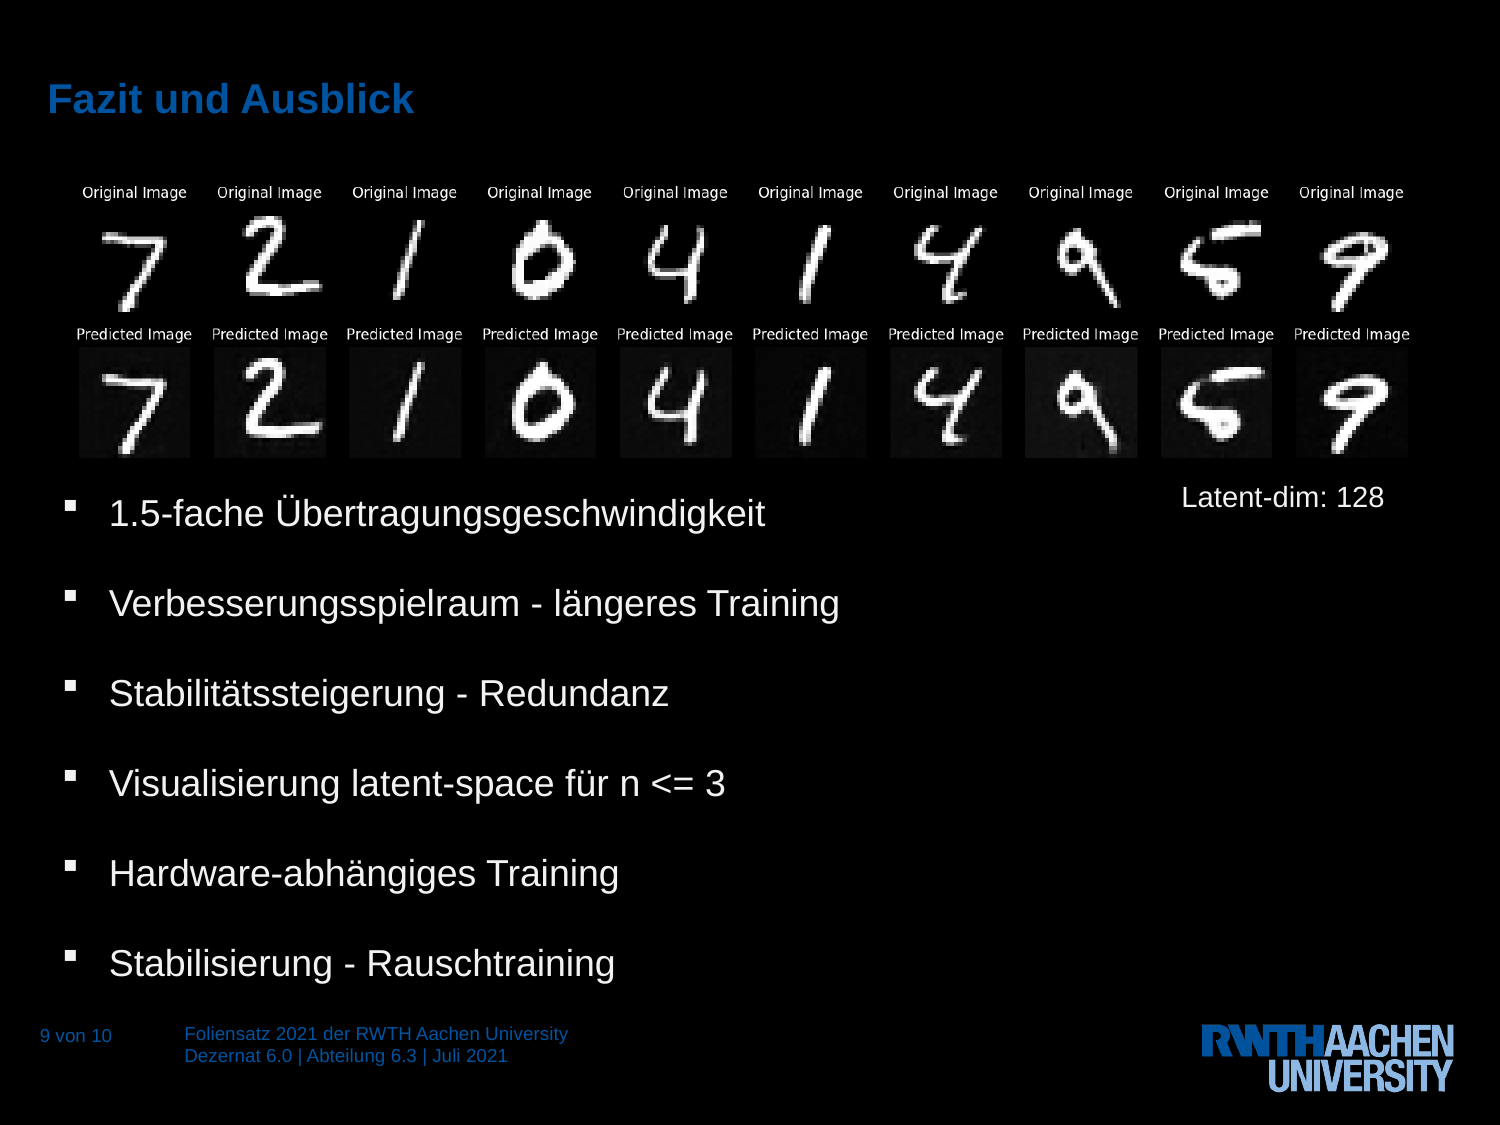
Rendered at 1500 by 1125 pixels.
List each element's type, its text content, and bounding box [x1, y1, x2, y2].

picture [1181, 991, 1474, 1125]
title Fazit und Ausblick [47, 33, 1453, 123]
footer 9 von 10 [39, 1023, 160, 1089]
text_box Latent-dim: 128 [1166, 498, 1500, 521]
picture [0, 160, 1500, 498]
text_box 1.5-fache Übertragungsgeschwindigkeit Verbesserungsspielraum - längeres Training Stabilitätssteigerung - Redundanz Visualisierung latent-space für n <= 3 Hardware-abhängiges Training Stabilisierung - Rauschtraining [46, 498, 1020, 1081]
